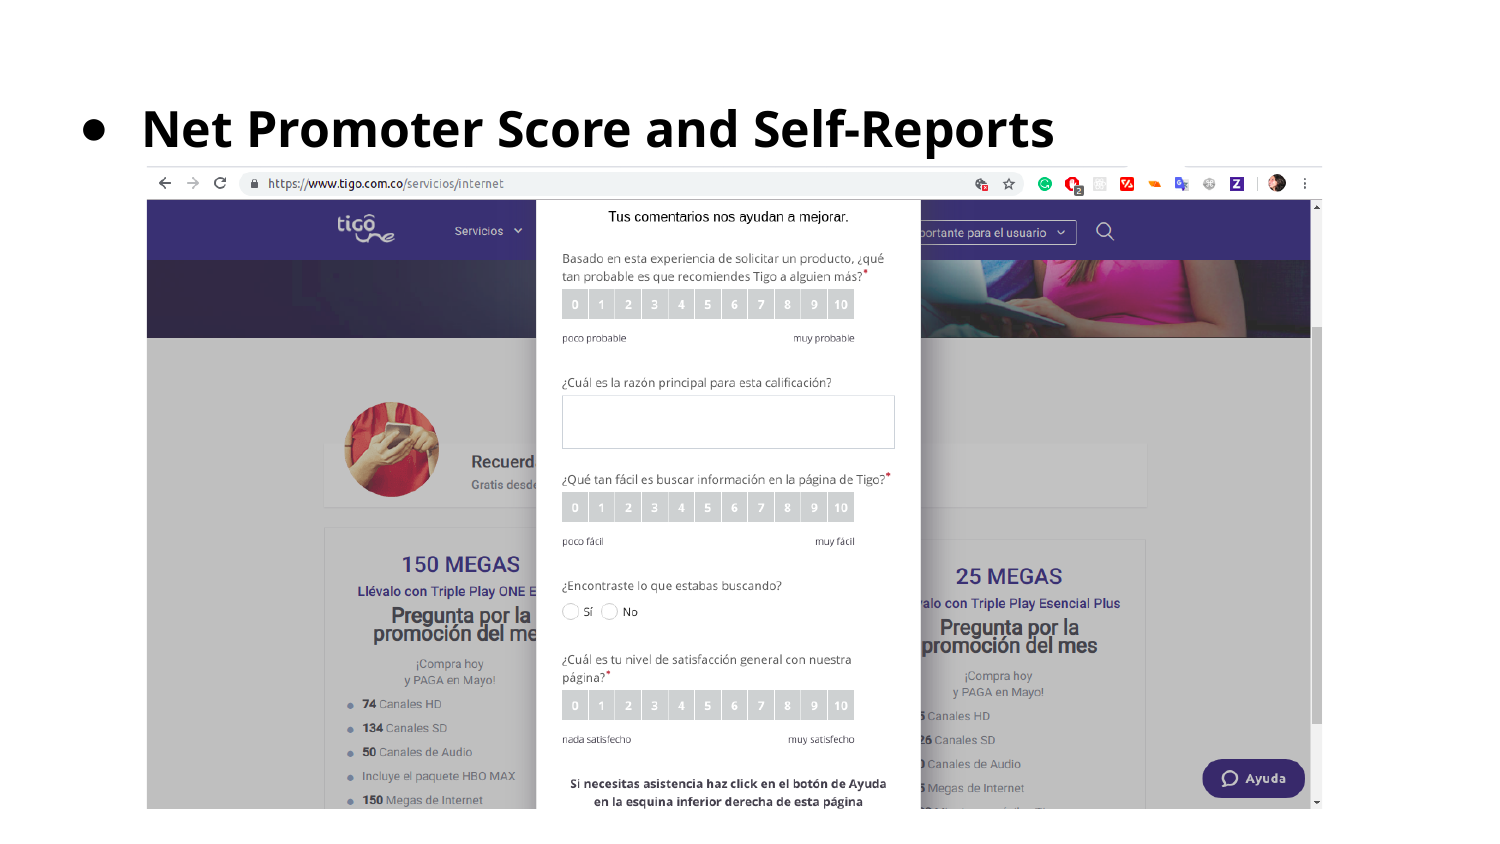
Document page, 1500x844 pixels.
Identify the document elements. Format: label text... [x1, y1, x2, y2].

title Net Promoter Score and Self-Reports [51, 72, 1449, 167]
picture [146, 166, 1323, 809]
